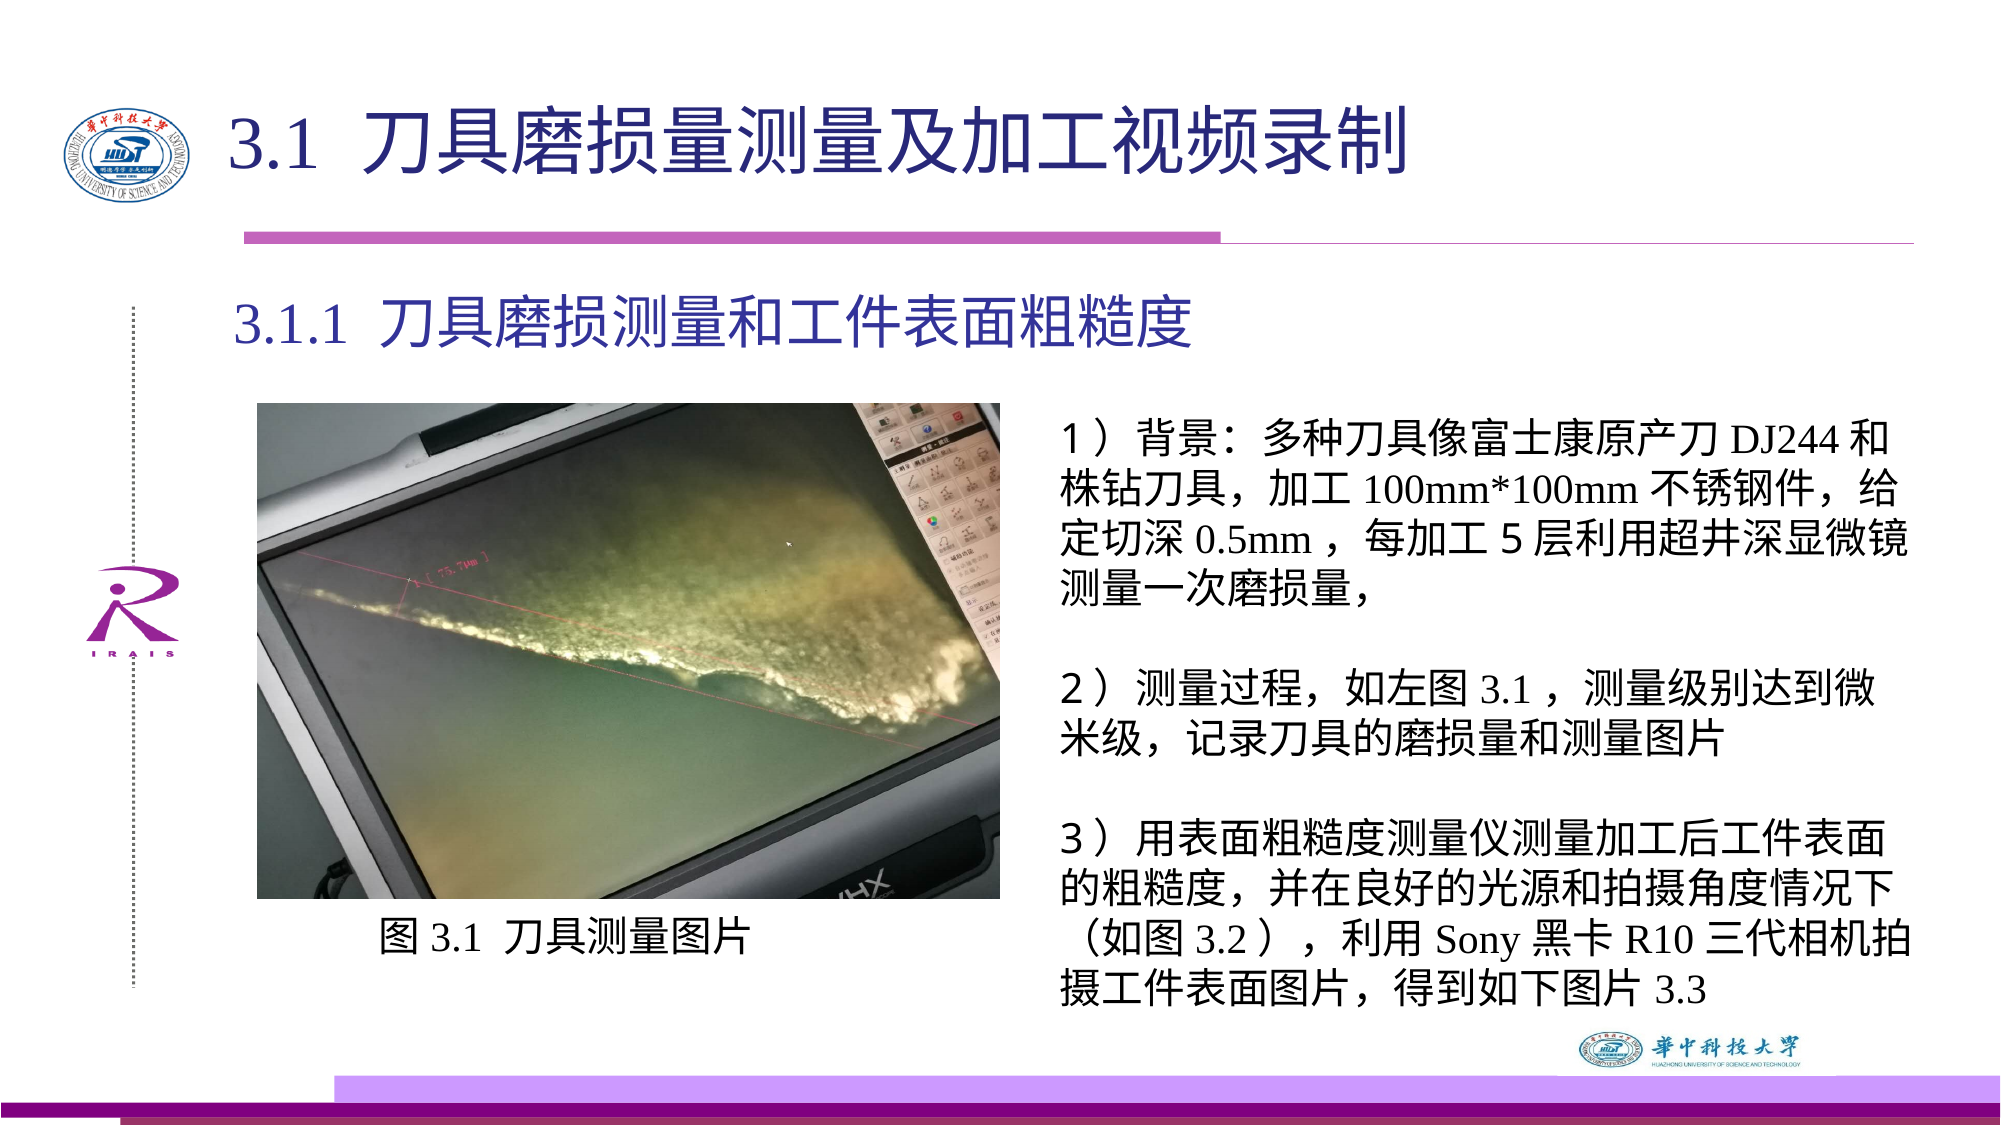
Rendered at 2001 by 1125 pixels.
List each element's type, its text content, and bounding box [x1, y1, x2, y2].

text_box 图3.1 刀具测量图片 [257, 906, 875, 967]
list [257, 403, 1001, 899]
picture [86, 566, 179, 657]
text_box 1）背景：多种刀具像富士康原产刀DJ244和株钻刀具，加工100mm*100mm不锈钢件，给定切深0.5mm，每加工5层利用超井深显微镜测量一次磨损量， 2）测量过程，如左图3.1，测量级别达到微米级，记录刀具的磨损量和测量图片 3）用表面粗糙度测量仪测量加工后工件表面的粗糙度，并在良好的光源和拍摄角度情况下（如图3.2），利用Sony黑卡R10三代相机拍摄工件表面图片，得到如下图片3.3 [1045, 403, 1930, 1020]
picture [1557, 1026, 1837, 1076]
text_box 3.1.1 刀具磨损测量和工件表面粗糙度 [218, 277, 1209, 363]
picture [61, 90, 192, 220]
title 3.1 刀具磨损量测量及加工视频录制 [212, 45, 1930, 233]
